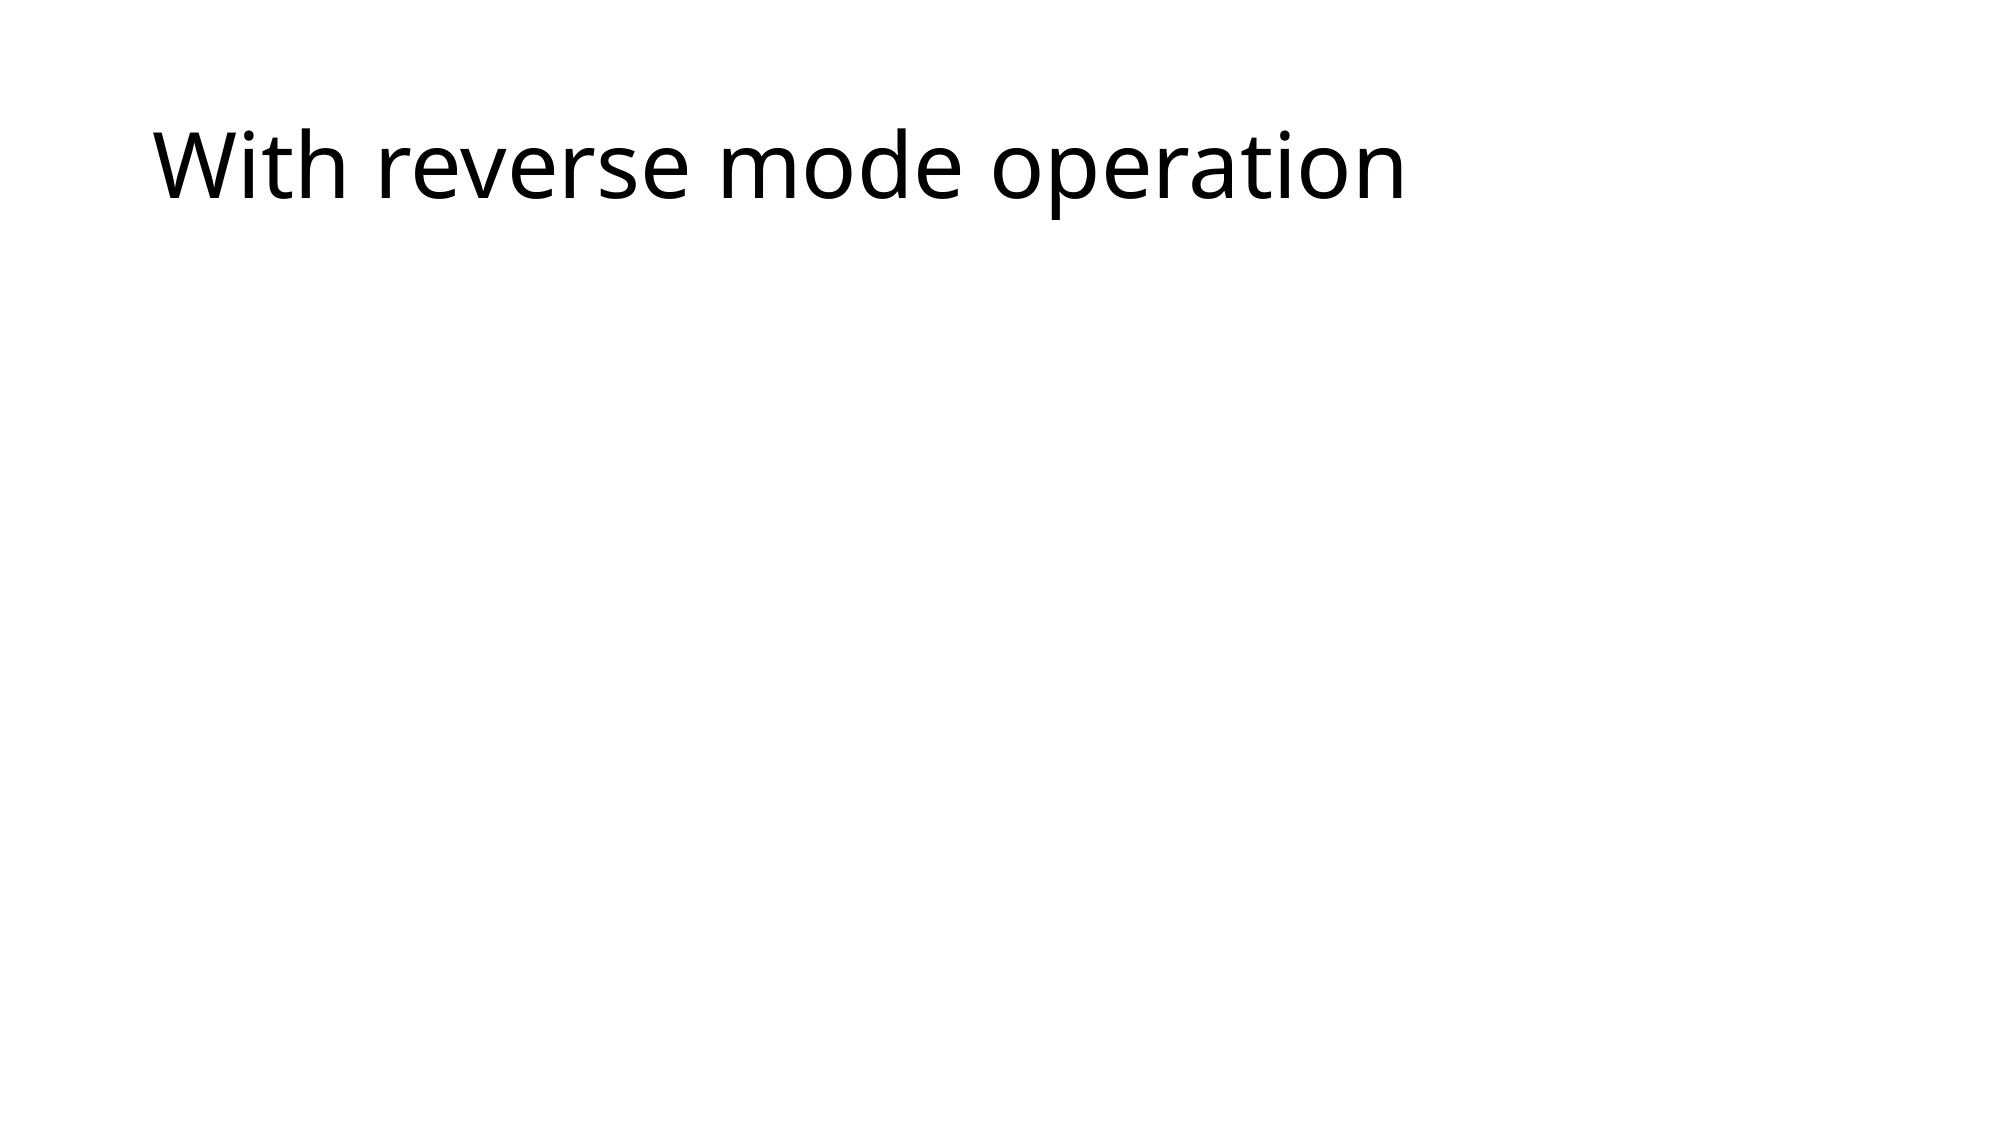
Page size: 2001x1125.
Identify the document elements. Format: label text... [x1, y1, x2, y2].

title With reverse mode operation [137, 59, 1863, 278]
